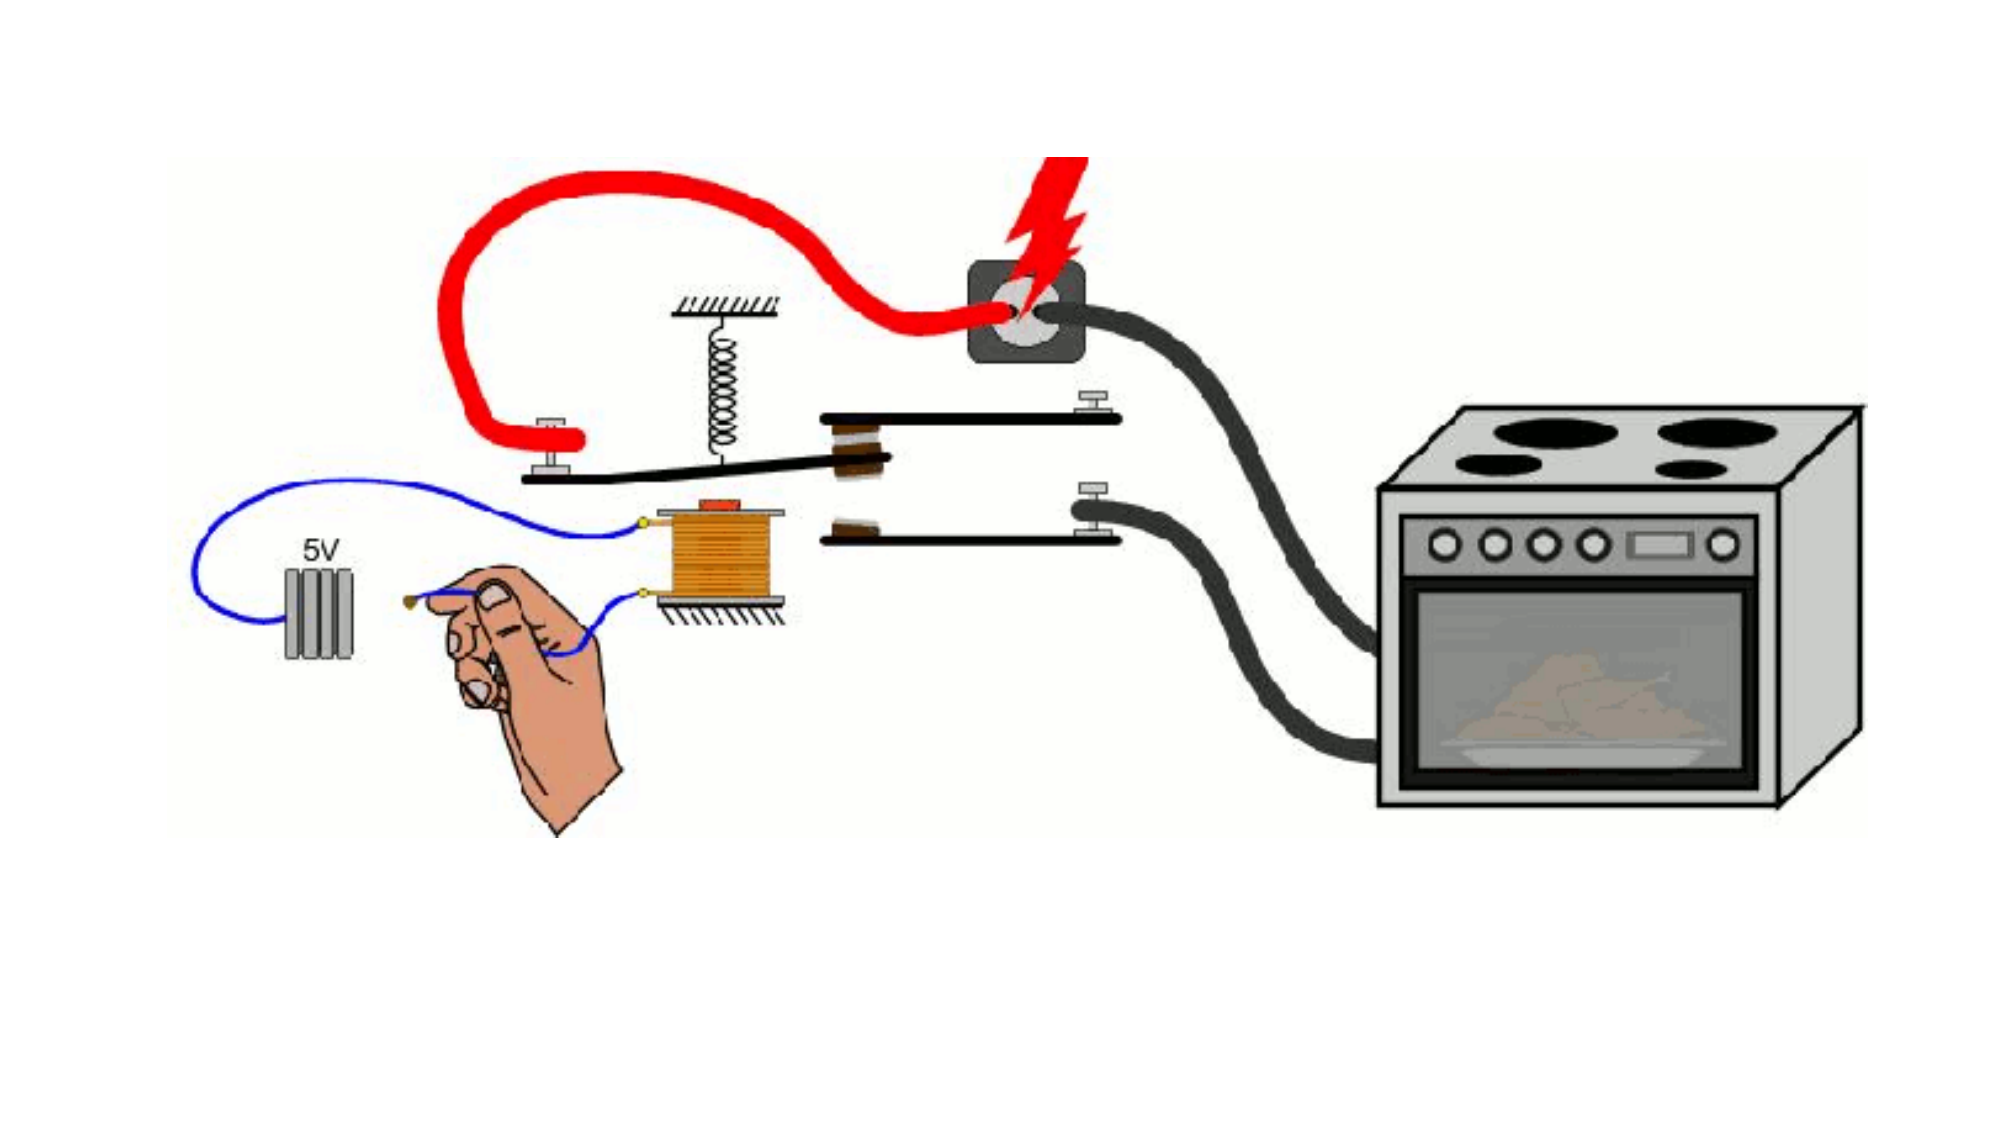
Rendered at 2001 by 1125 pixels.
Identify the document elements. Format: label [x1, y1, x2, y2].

picture [167, 157, 1868, 838]
